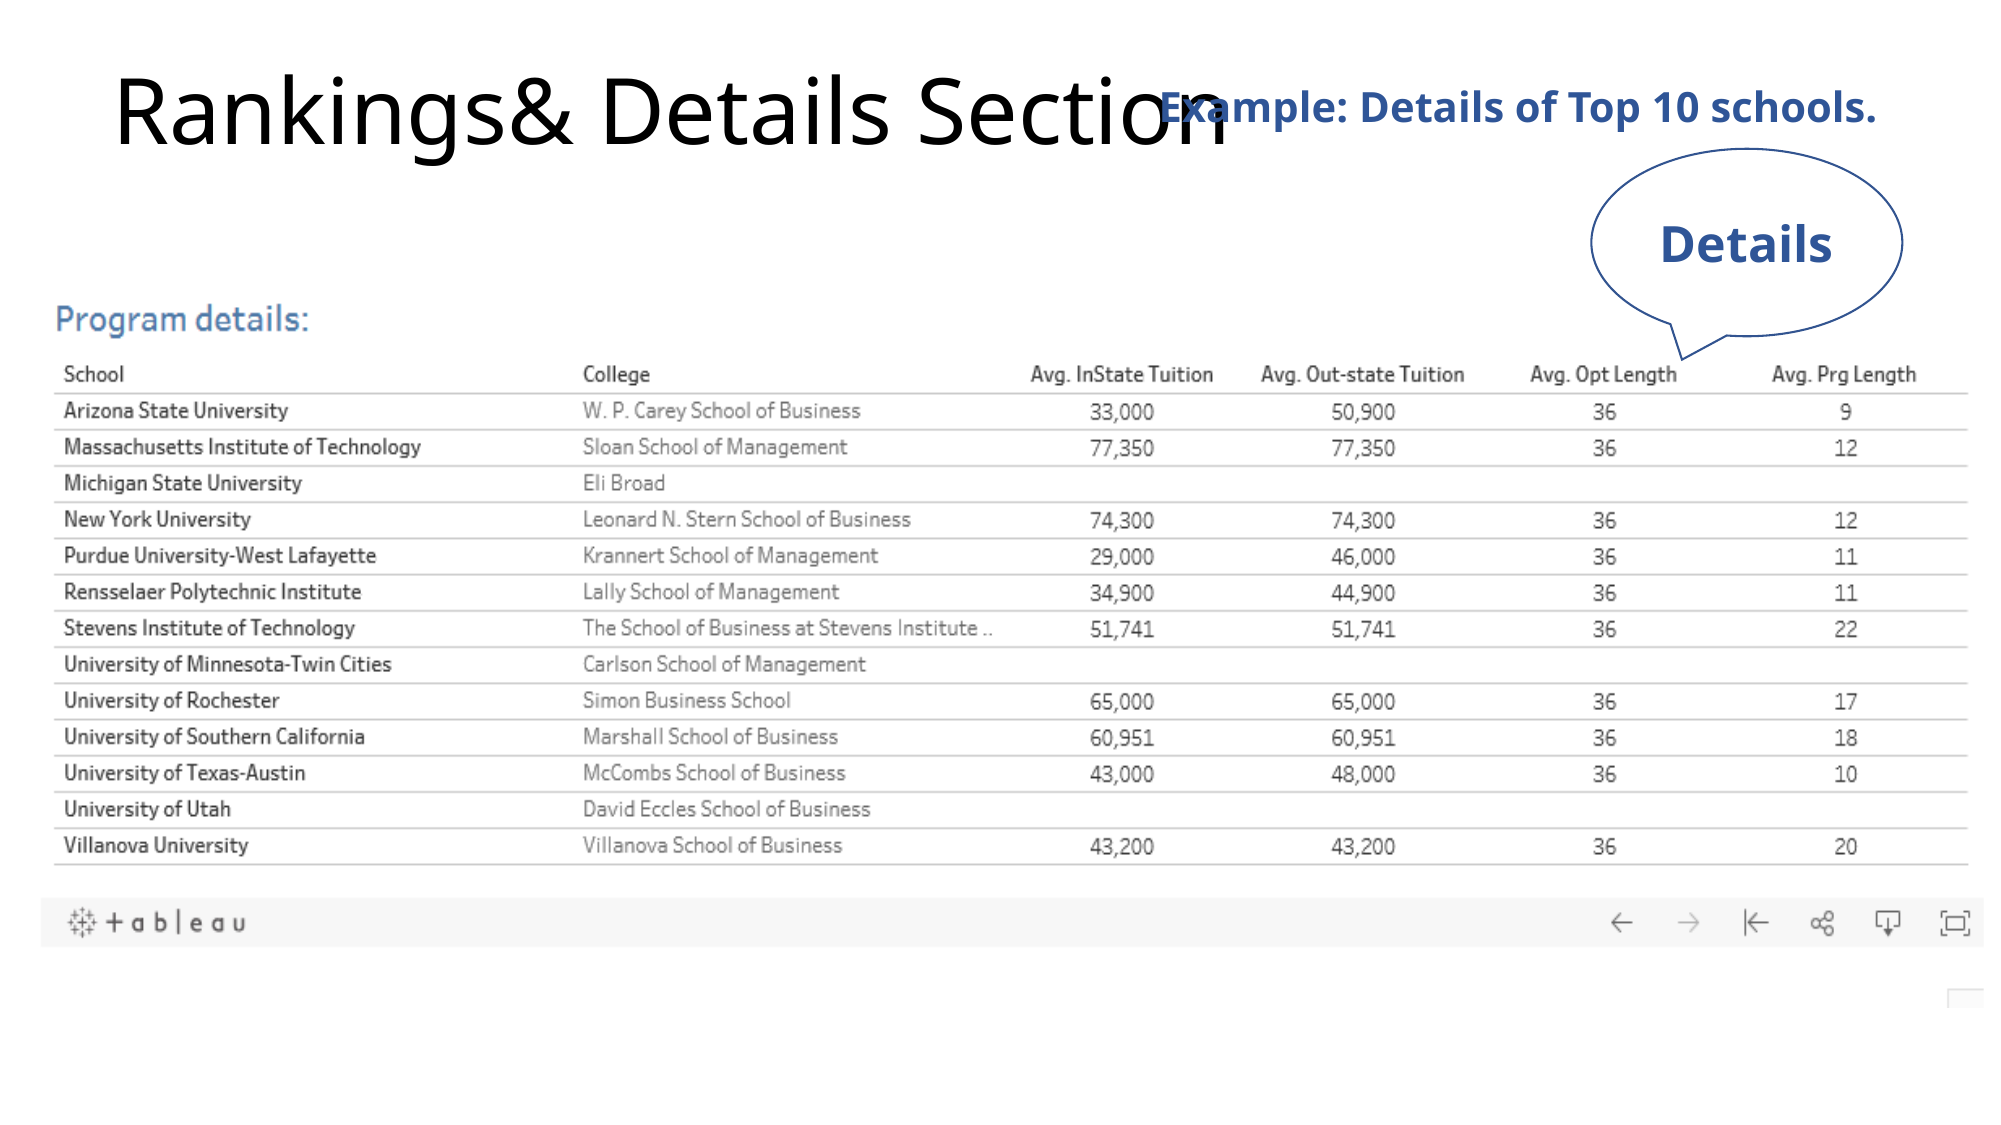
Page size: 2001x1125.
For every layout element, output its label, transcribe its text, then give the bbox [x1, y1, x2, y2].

picture [30, 269, 1984, 1008]
text_box Rankings& Details Section [97, 5, 1823, 224]
text_box Details [1590, 147, 1904, 269]
text_box Example: Details of Top 10 schools. [1143, 73, 1943, 139]
